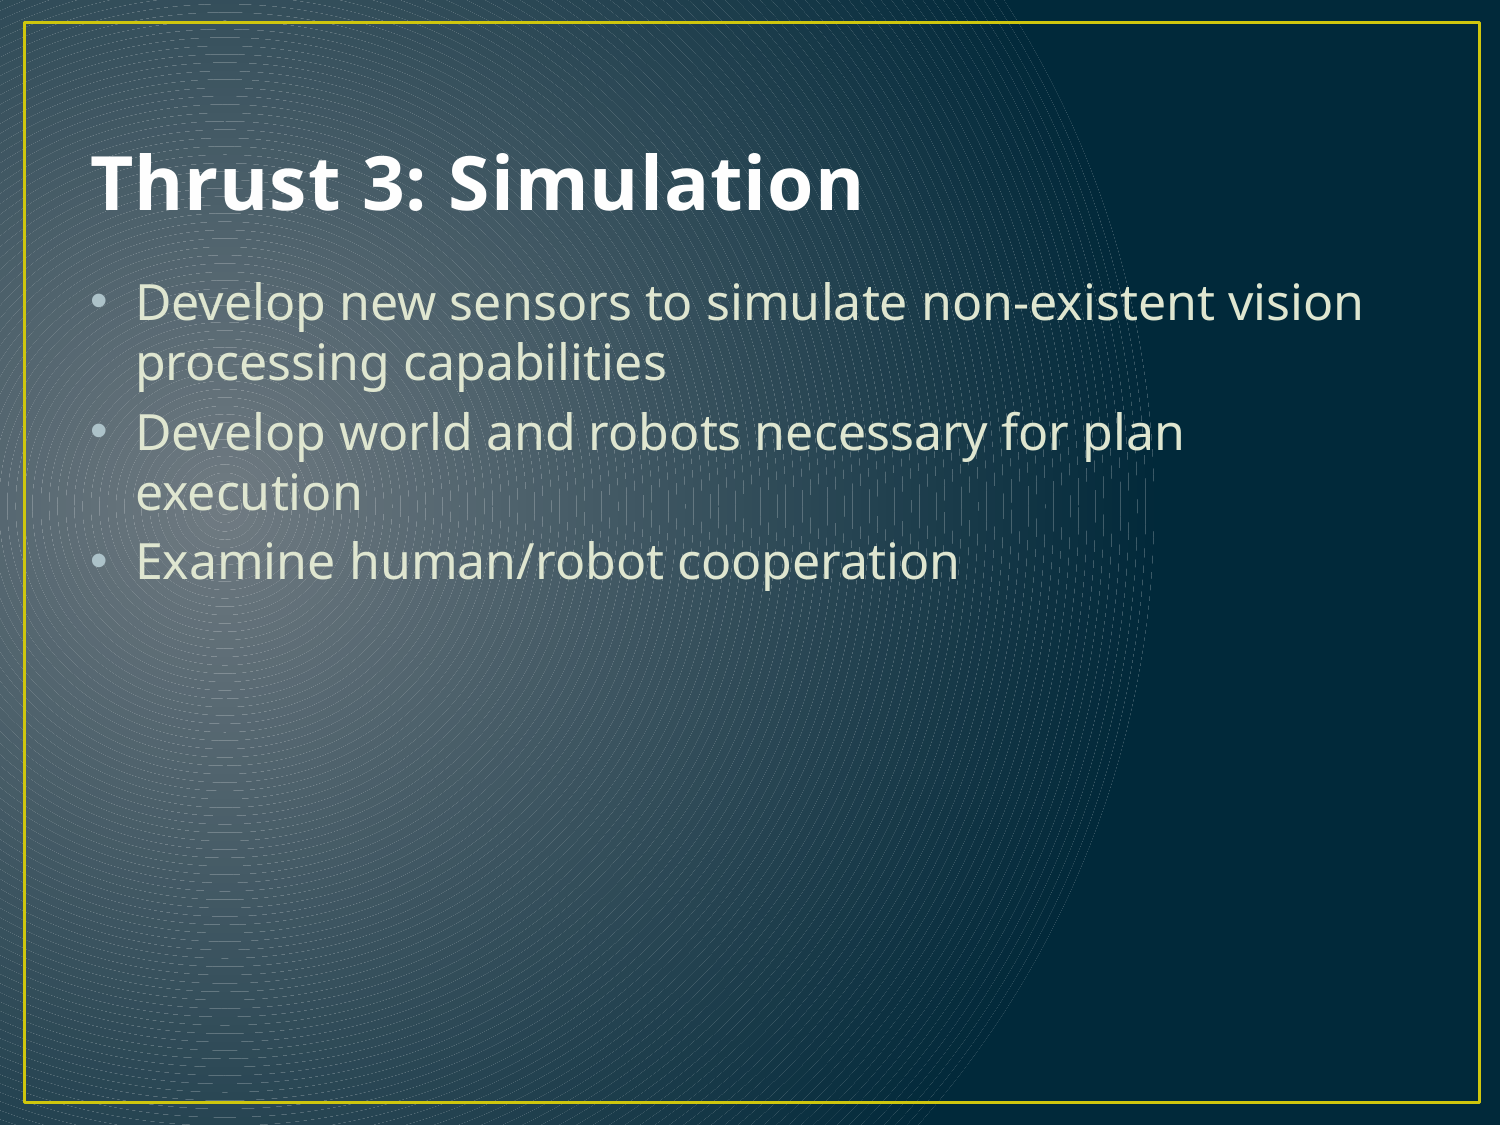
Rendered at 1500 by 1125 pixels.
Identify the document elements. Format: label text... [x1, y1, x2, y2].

list Develop new sensors to simulate non-existent vision processing capabilities Develop world and robots necessary for plan execution Examine human/robot cooperation [75, 262, 1425, 1005]
title Thrust 3: Simulation [75, 45, 1425, 233]
